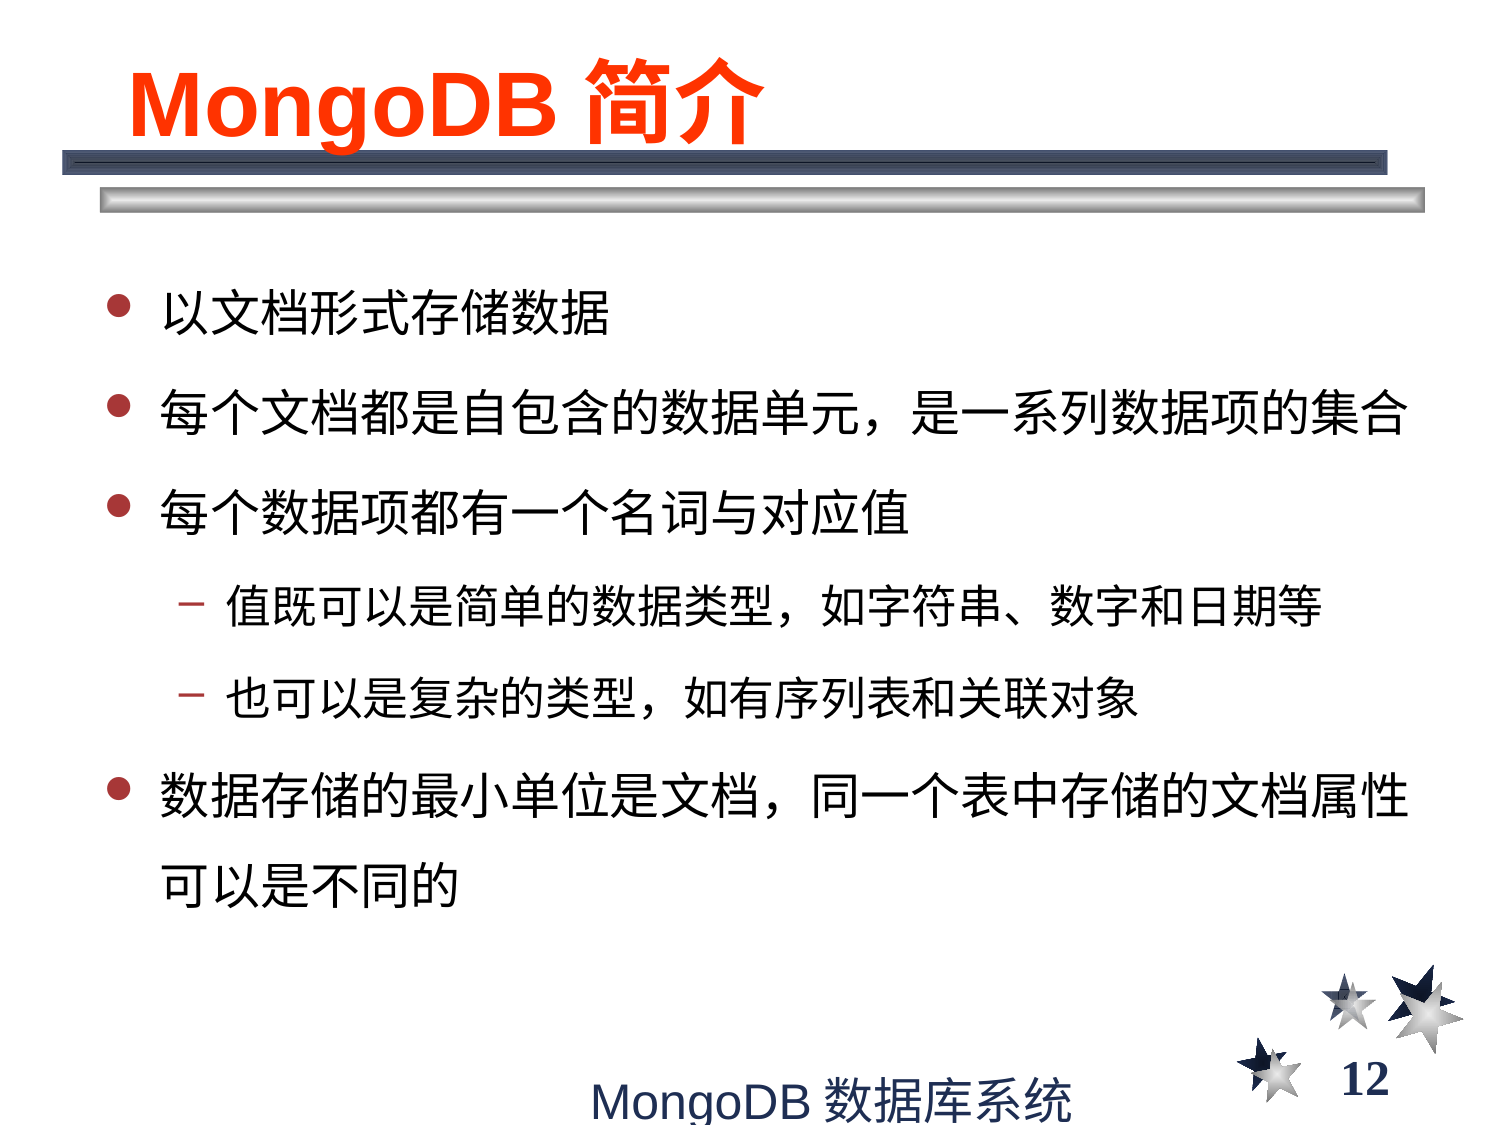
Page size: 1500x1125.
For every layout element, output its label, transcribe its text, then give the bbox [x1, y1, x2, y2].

title MongoDB简介 [112, 24, 1388, 163]
footer MongoDB数据库系统 [575, 1062, 1188, 1113]
list 以文档形式存储数据 每个文档都是自包含的数据单元，是一系列数据项的集合 每个数据项都有一个名词与对应值 值既可以是简单的数据类型，如字符串、数字和日期等 也可以是复杂的类型，如有序列表和关联对象 数据存储的最小单位是文档，同一个表中存储的文档属性可以是不同的 [88, 243, 1447, 1044]
slide_number 12 [1324, 1049, 1489, 1101]
